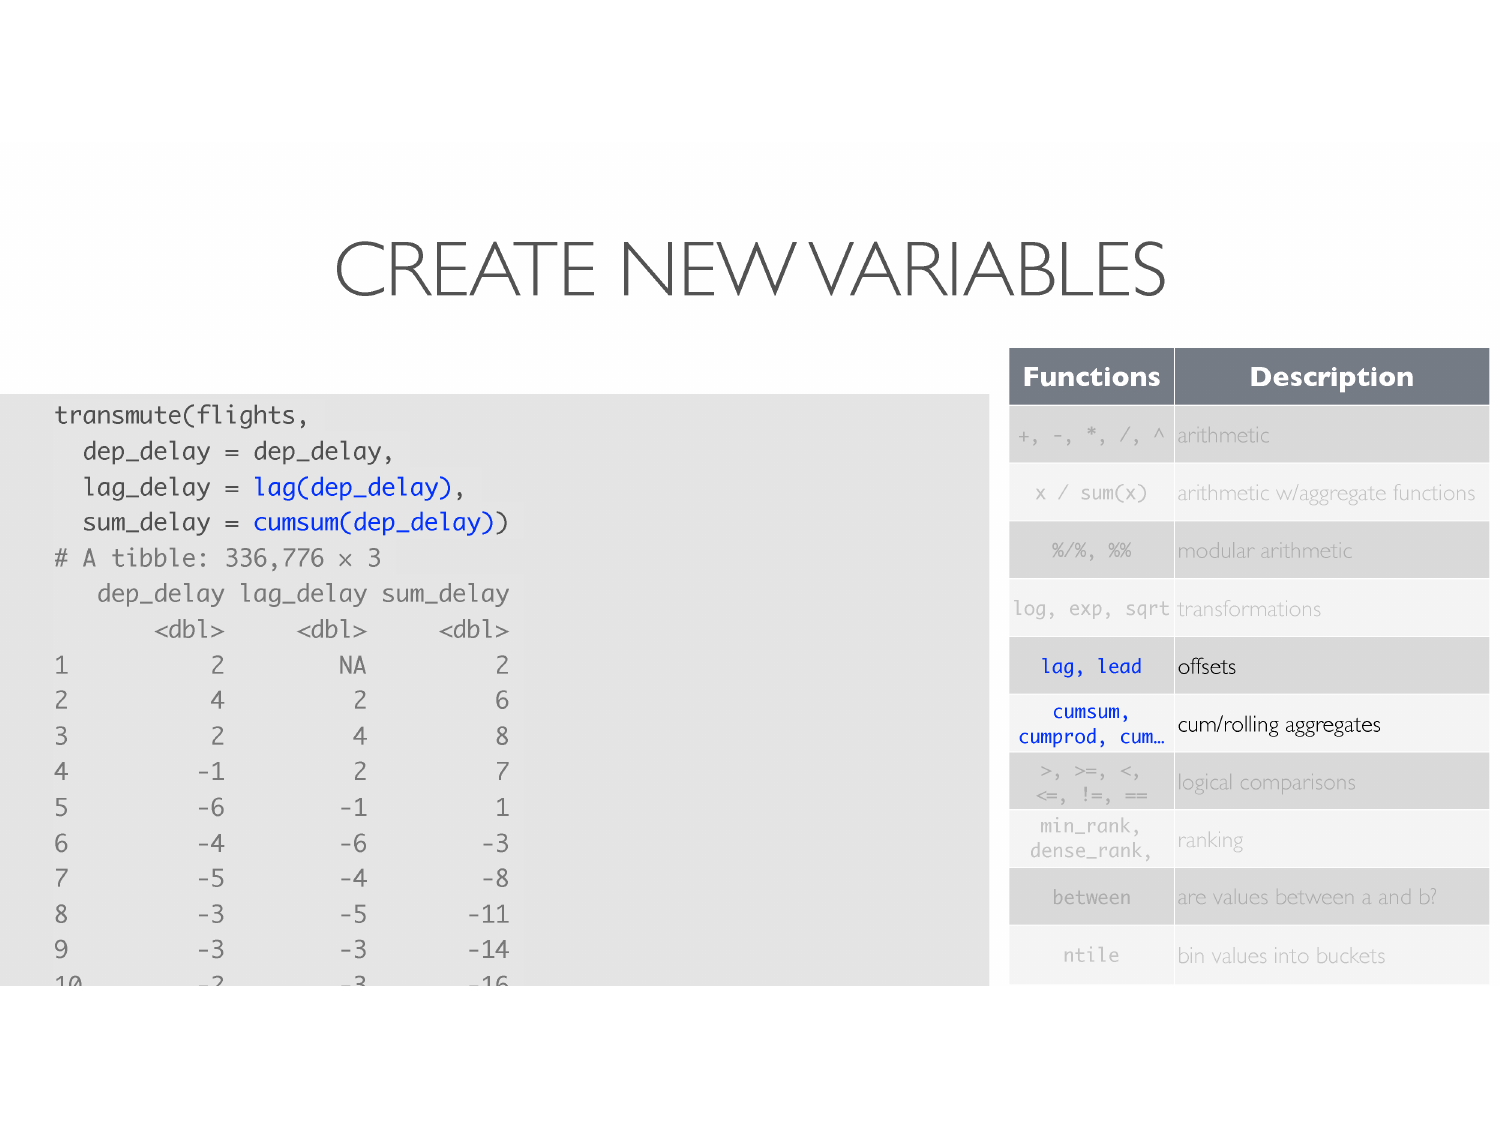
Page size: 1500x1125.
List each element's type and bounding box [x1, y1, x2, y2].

picture [0, 141, 1500, 987]
